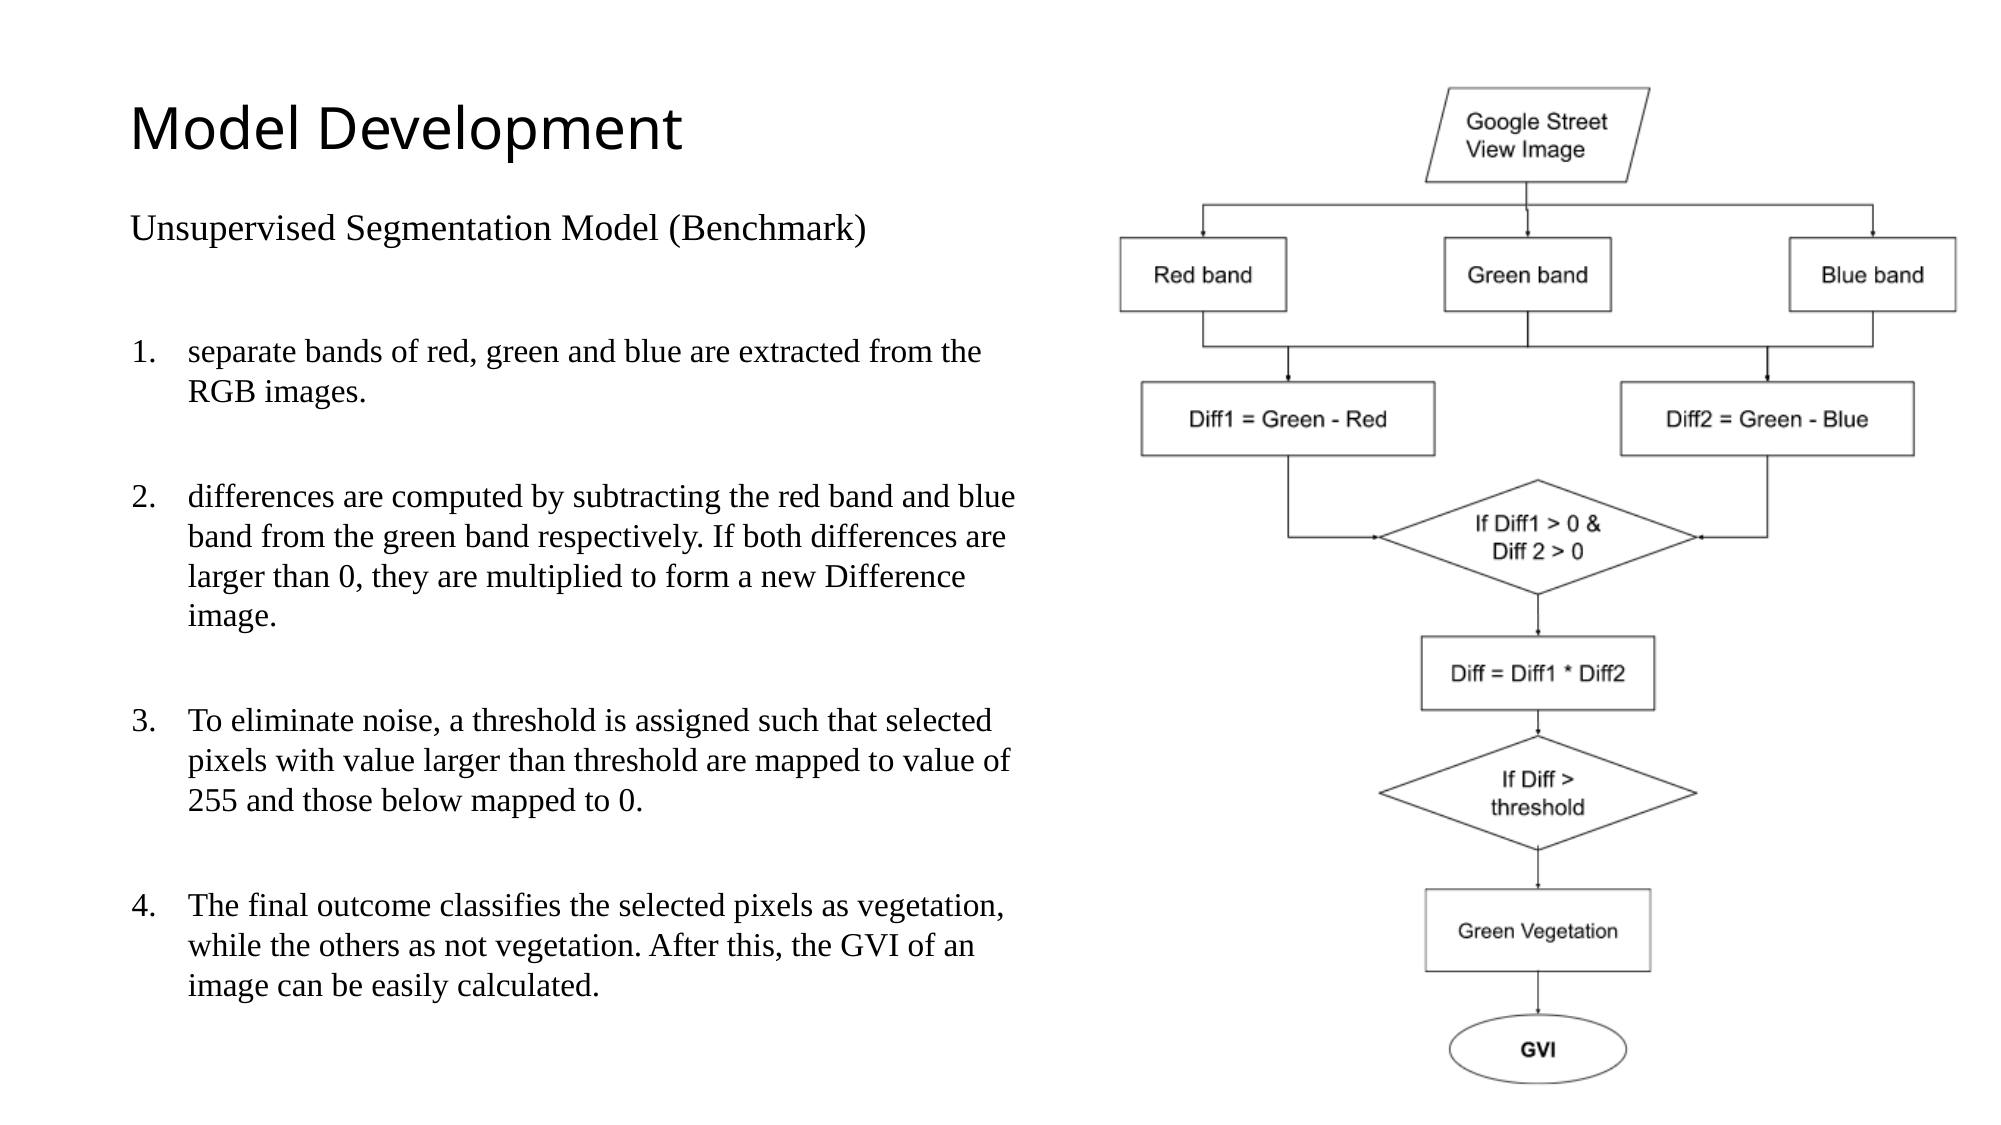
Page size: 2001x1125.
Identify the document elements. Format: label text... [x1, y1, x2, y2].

text_box Unsupervised Segmentation Model (Benchmark) [114, 195, 918, 256]
text_box Model Development [114, 84, 1082, 169]
picture [1082, 40, 1993, 1115]
text_box separate bands of red, green and blue are extracted from the RGB images. differences are computed by subtracting the red band and blue band from the green band respectively. If both differences are larger than 0, they are multiplied to form a new Difference image. To eliminate noise, a threshold is assigned such that selected pixels with value larger than threshold are mapped to value of 255 and those below mapped to 0. The final outcome classifies the selected pixels as vegetation, while the others as not vegetation. After this, the GVI of an image can be easily calculated. [116, 321, 1058, 1011]
